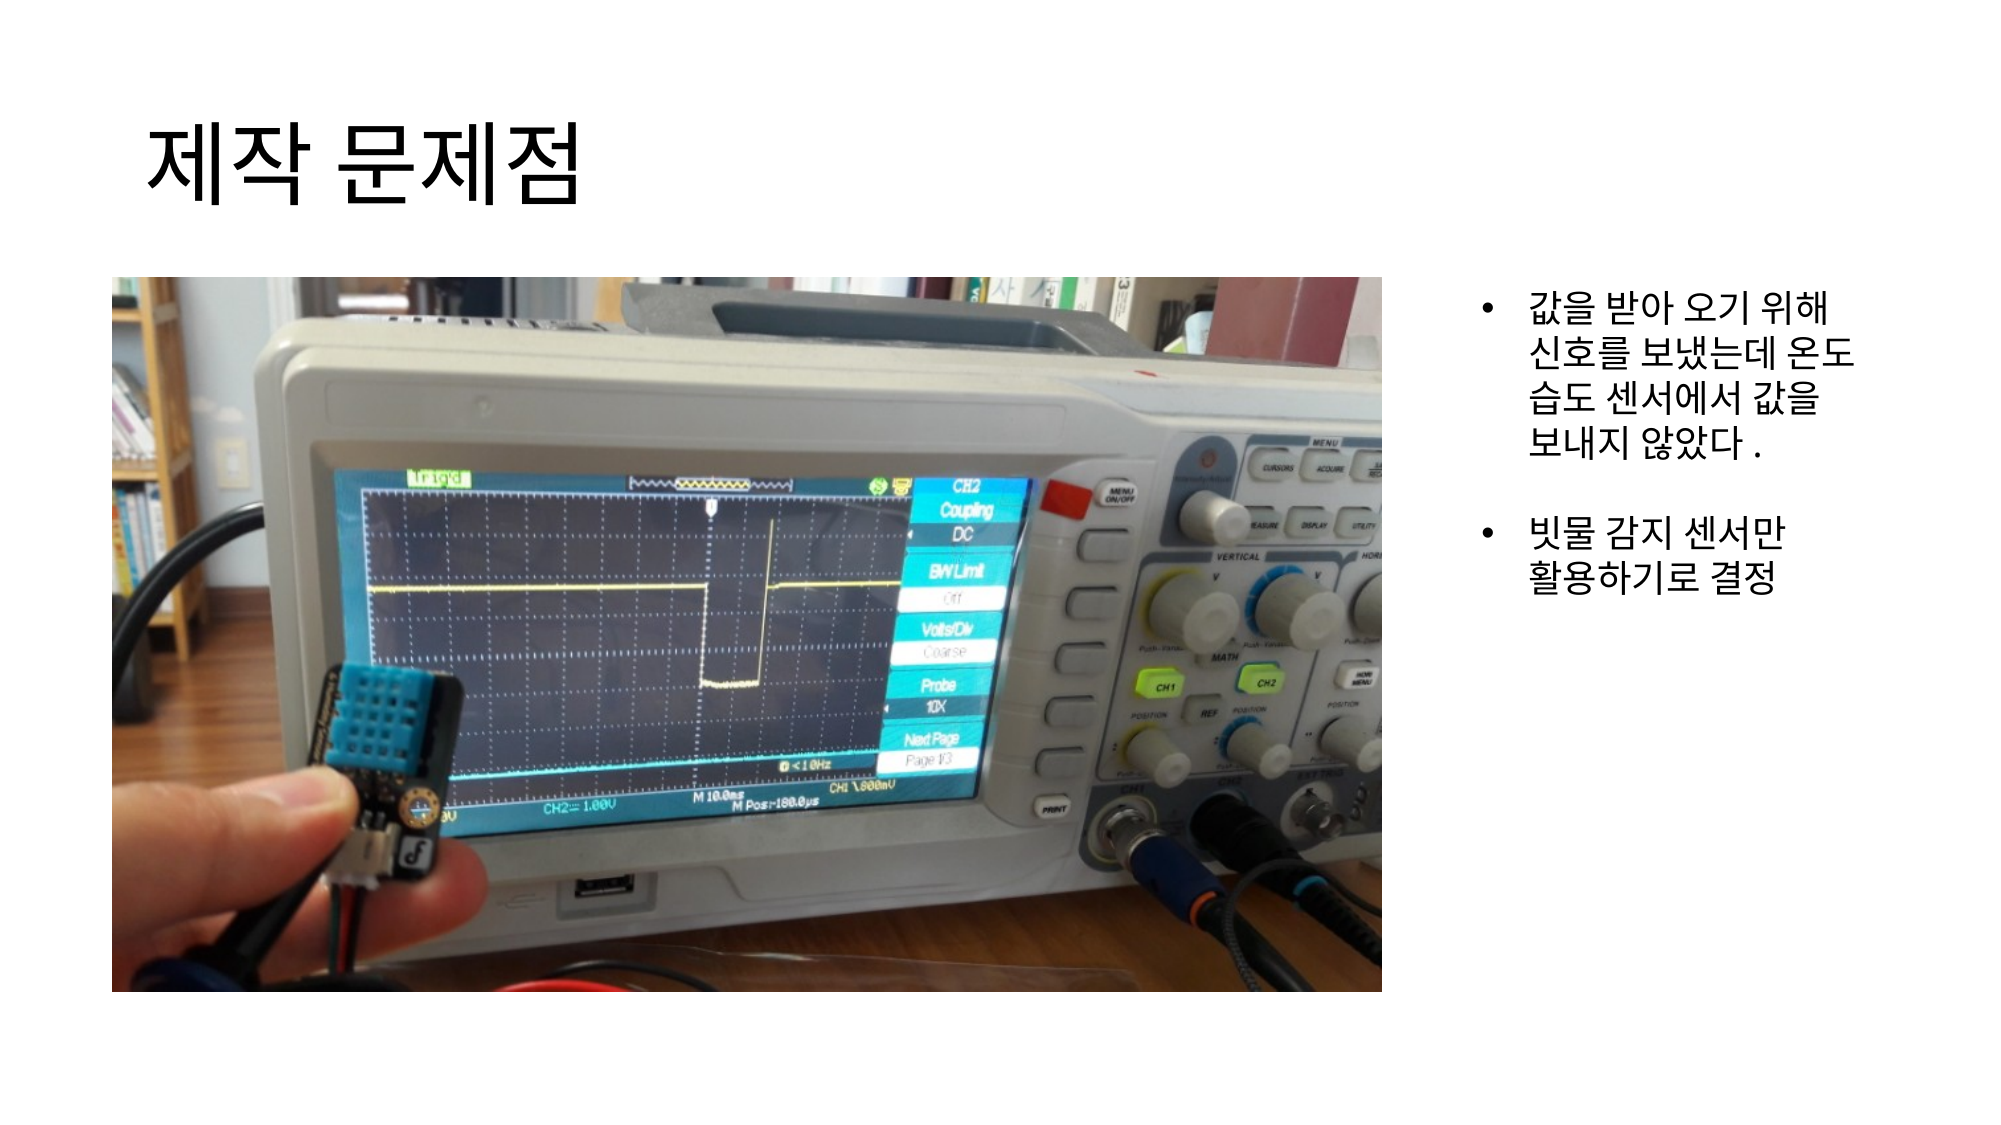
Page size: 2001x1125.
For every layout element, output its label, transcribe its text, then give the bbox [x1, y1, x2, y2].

picture [112, 277, 1383, 992]
title 제작 문제점 [136, 59, 1863, 278]
text_box 값을 받아 오기 위해 신호를 보냈는데 온도 습도 센서에서 값을 보내지 않았다. 빗물 감지 센서만 활용하기로 결정 [1473, 277, 1926, 607]
